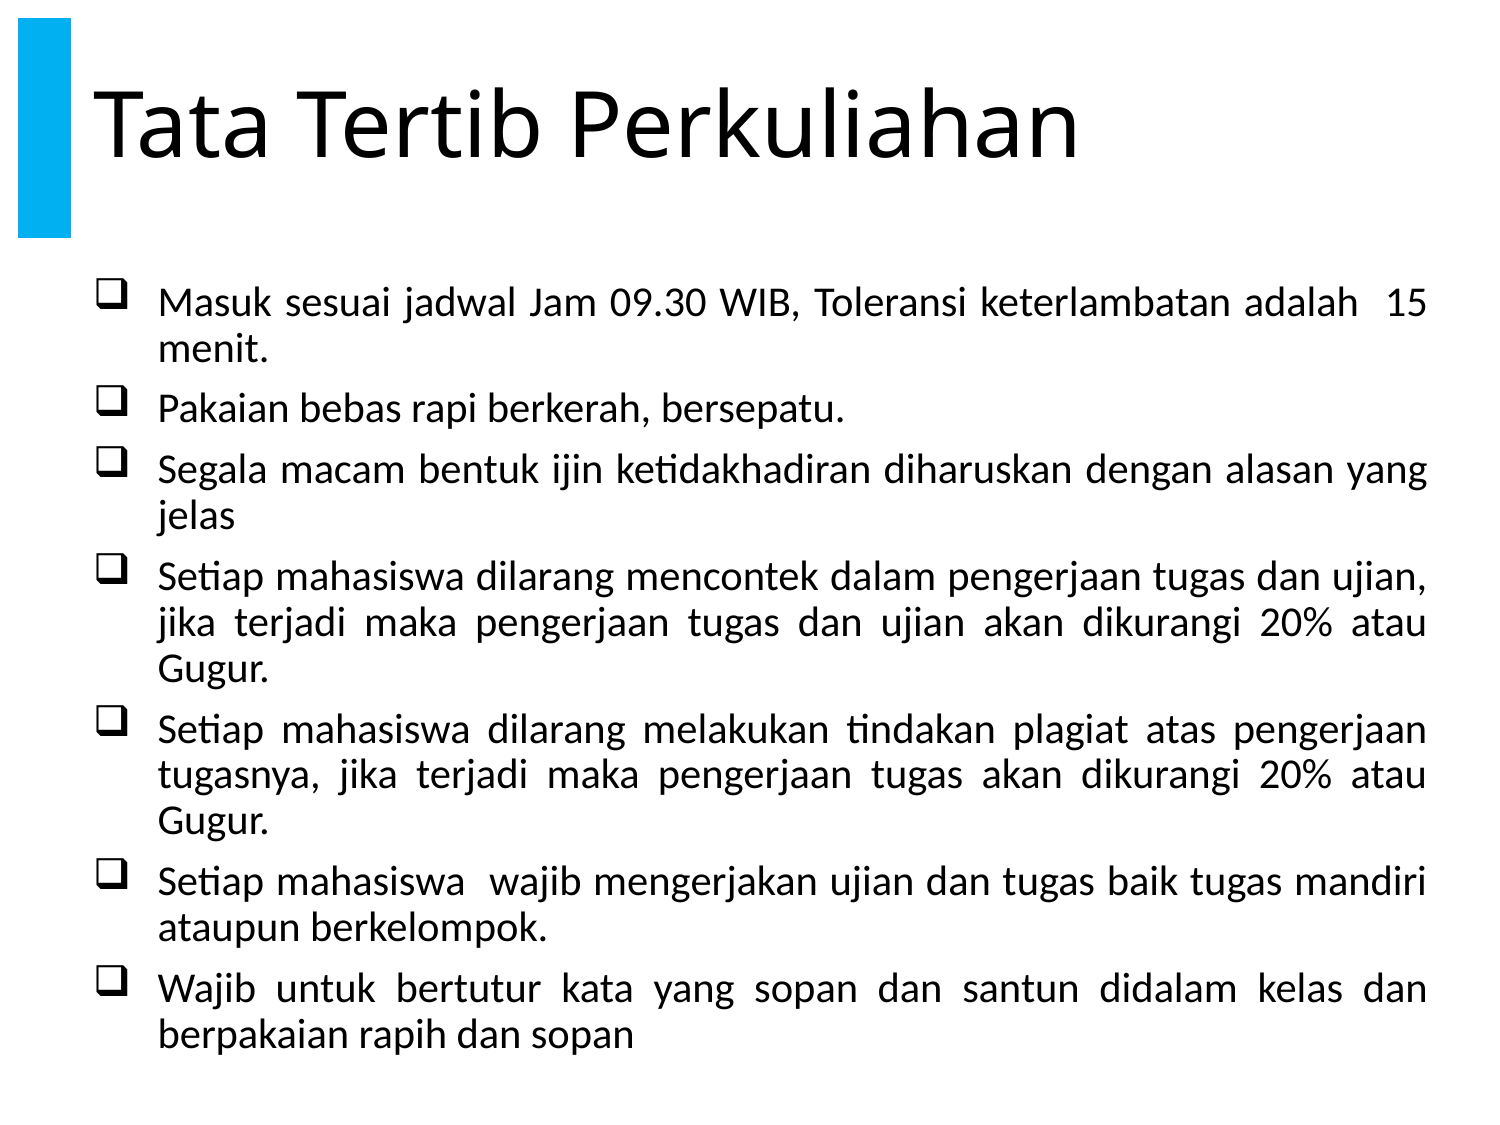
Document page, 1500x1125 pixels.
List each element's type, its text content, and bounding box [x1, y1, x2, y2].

list Masuk sesuai jadwal Jam 09.30 WIB, Toleransi keterlambatan adalah 15 menit. Pakaian bebas rapi berkerah, bersepatu. Segala macam bentuk ijin ketidakhadiran diharuskan dengan alasan yang jelas Setiap mahasiswa dilarang mencontek dalam pengerjaan tugas dan ujian, jika terjadi maka pengerjaan tugas dan ujian akan dikurangi 20% atau Gugur. Setiap mahasiswa dilarang melakukan tindakan plagiat atas pengerjaan tugasnya, jika terjadi maka pengerjaan tugas akan dikurangi 20% atau Gugur. Setiap mahasiswa wajib mengerjakan ujian dan tugas baik tugas mandiri ataupun berkelompok. Wajib untuk bertutur kata yang sopan dan santun didalam kelas dan berpakaian rapih dan sopan [78, 272, 1443, 1070]
title Tata Tertib Perkuliahan [78, 19, 1443, 237]
